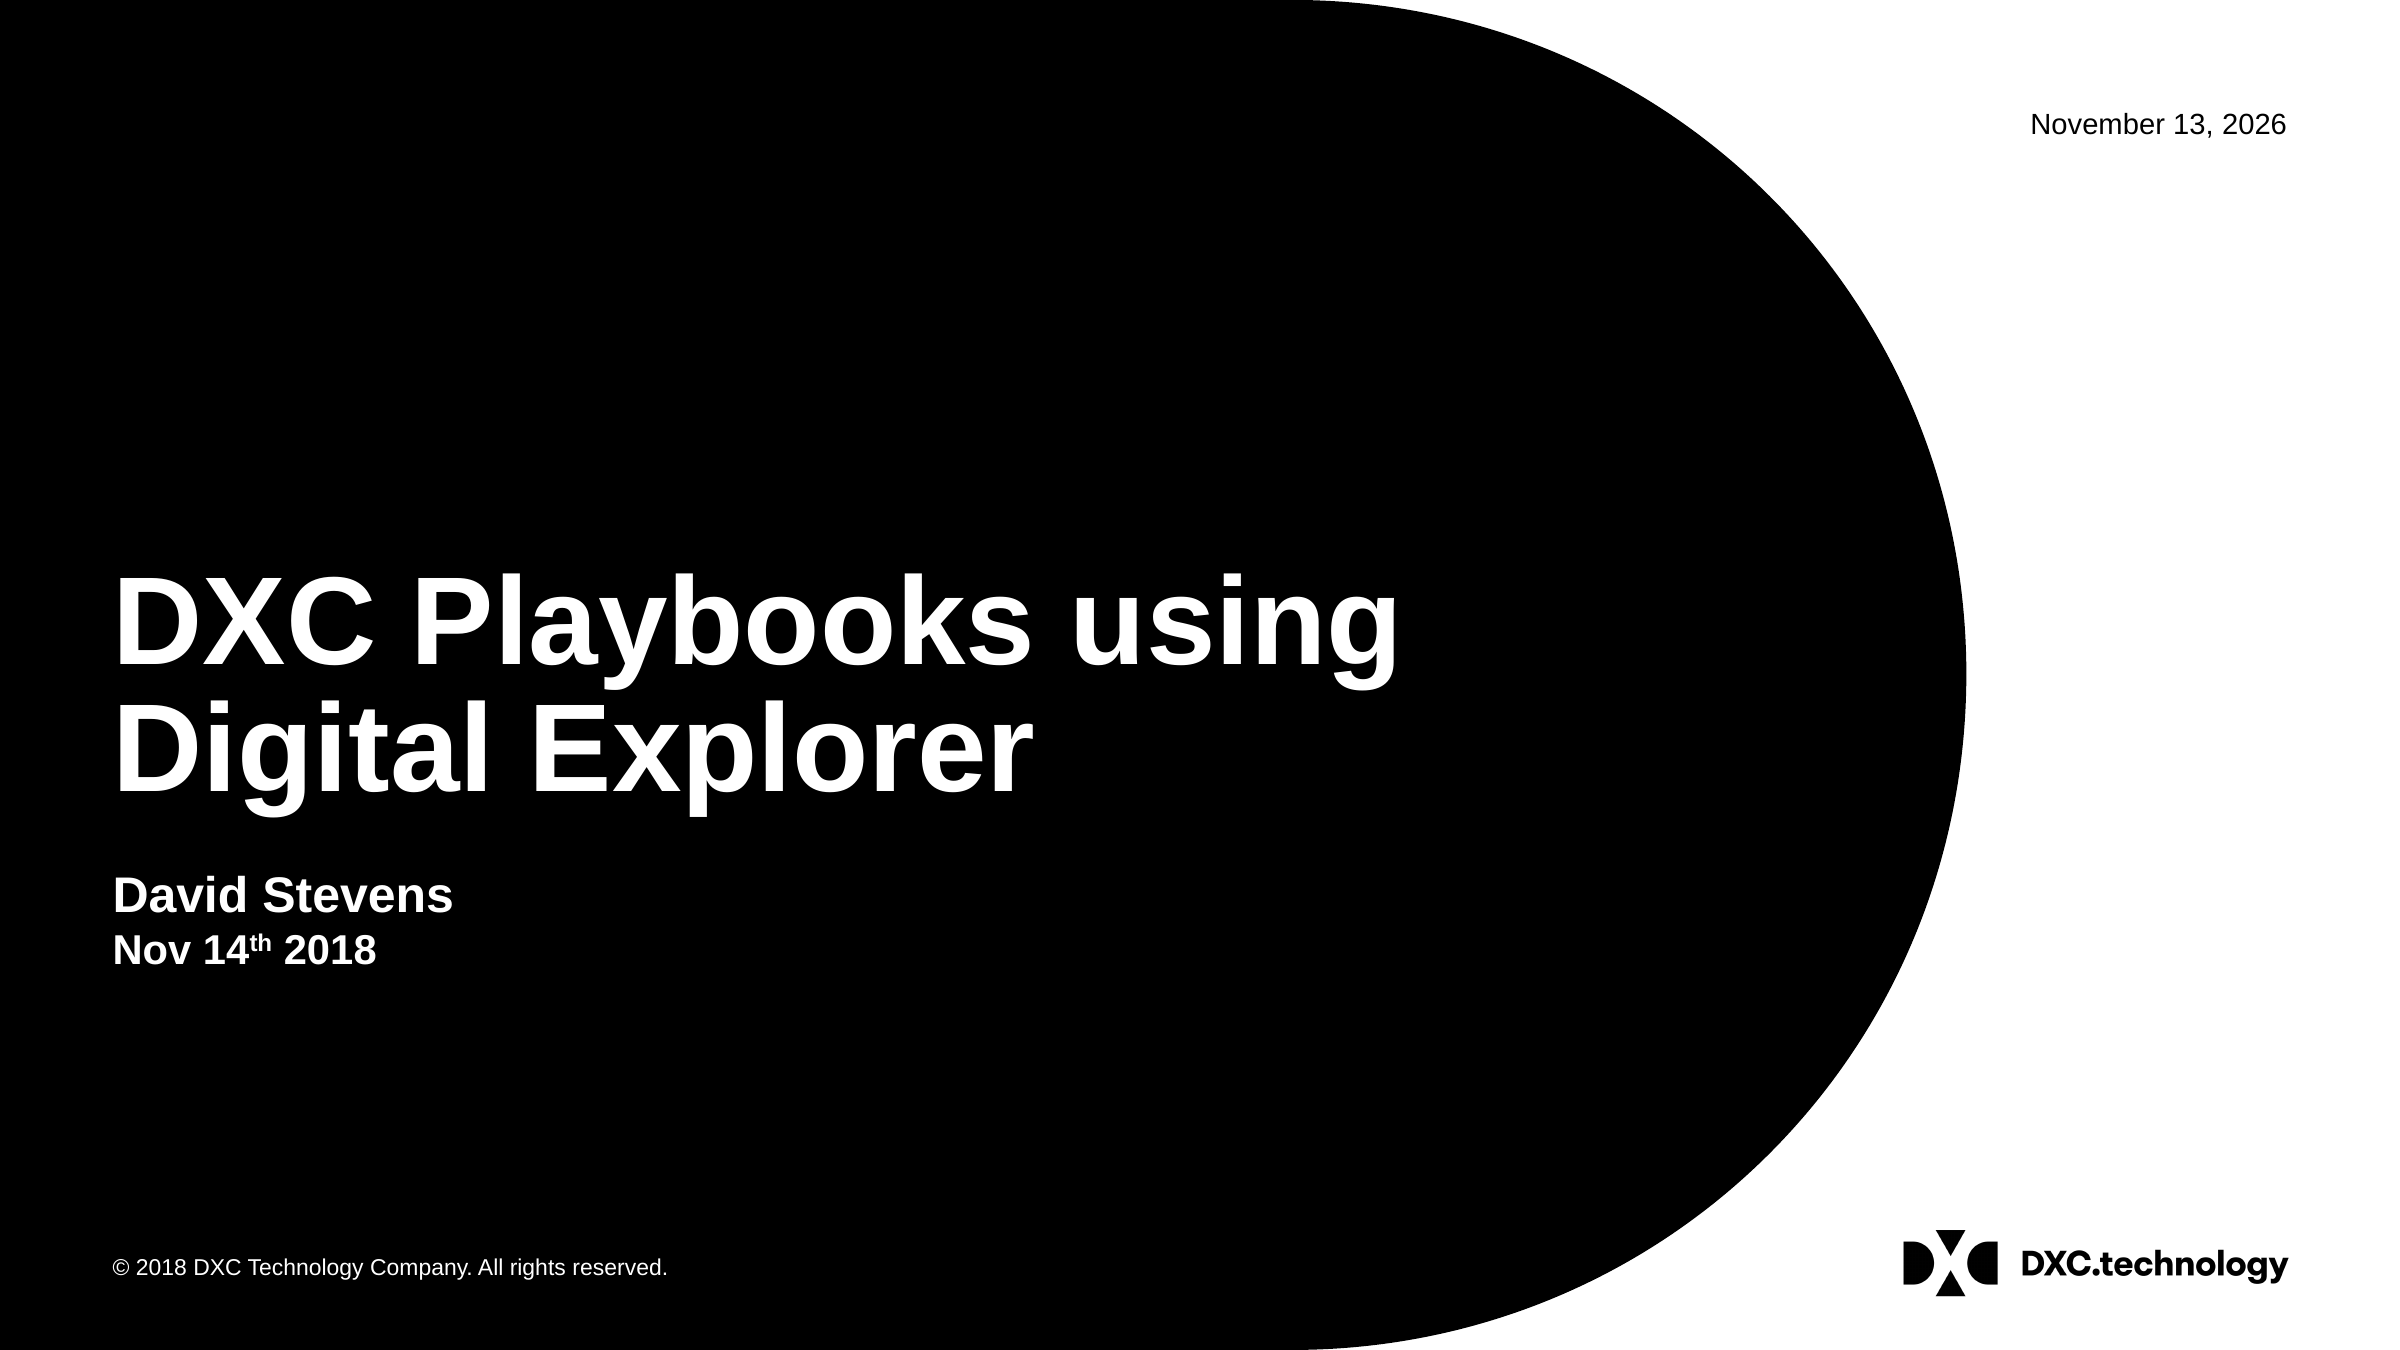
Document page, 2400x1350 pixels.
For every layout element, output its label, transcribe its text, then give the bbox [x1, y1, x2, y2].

subtitle David Stevens Nov 14th 2018 [112, 862, 1763, 1013]
title DXC Playbooks using Digital Explorer [112, 337, 1763, 818]
